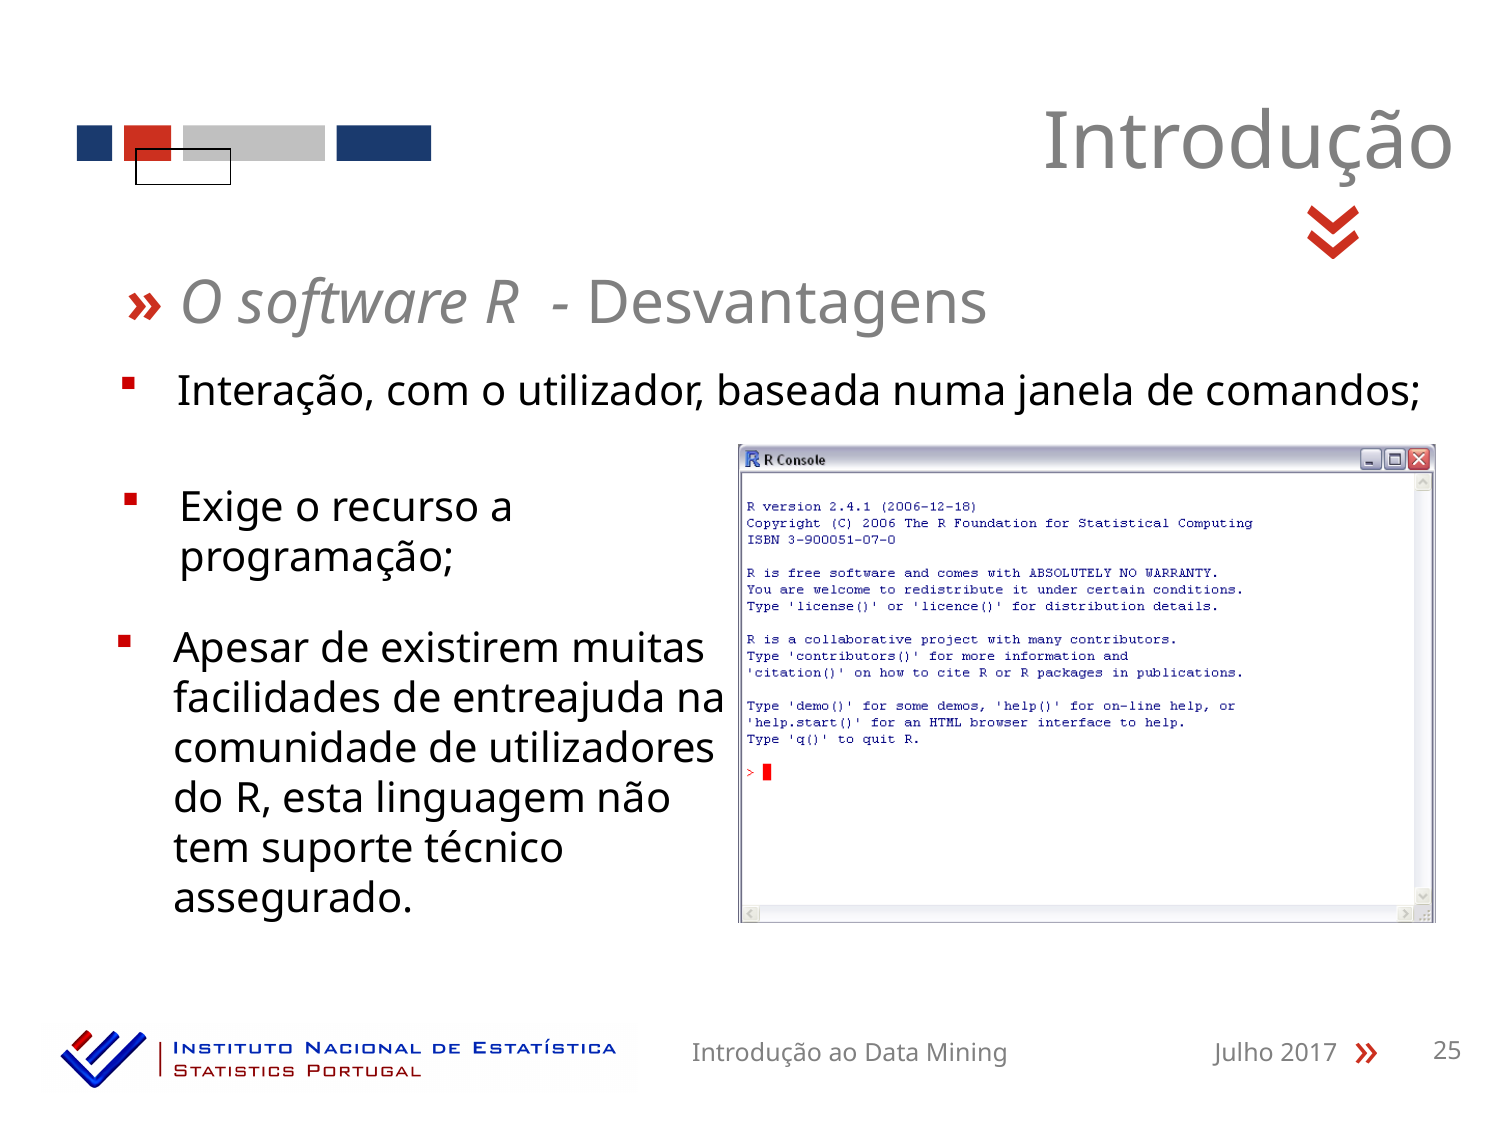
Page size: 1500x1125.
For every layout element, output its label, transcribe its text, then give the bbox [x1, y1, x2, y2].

picture [41, 1023, 620, 1093]
text_box Exige o recurso a programação; [106, 472, 681, 588]
slide_number Julho 2017 [1081, 1009, 1353, 1093]
text_box Interação, com o utilizador, baseada numa janela de comandos; [104, 356, 1449, 422]
footer Introdução ao Data Mining [620, 1009, 1081, 1093]
text_box Apesar de existirem muitas facilidades de entreajuda na comunidade de utilizadores do R, esta linguagem não tem suporte técnico assegurado. [100, 613, 732, 929]
slide_number 25 [1358, 1009, 1477, 1093]
text_box » O software R - Desvantagens [111, 255, 1376, 343]
text_box « [1316, 1023, 1394, 1099]
text_box « [1234, 207, 1400, 280]
picture [737, 444, 1436, 923]
text_box Introdução [454, 66, 1471, 207]
